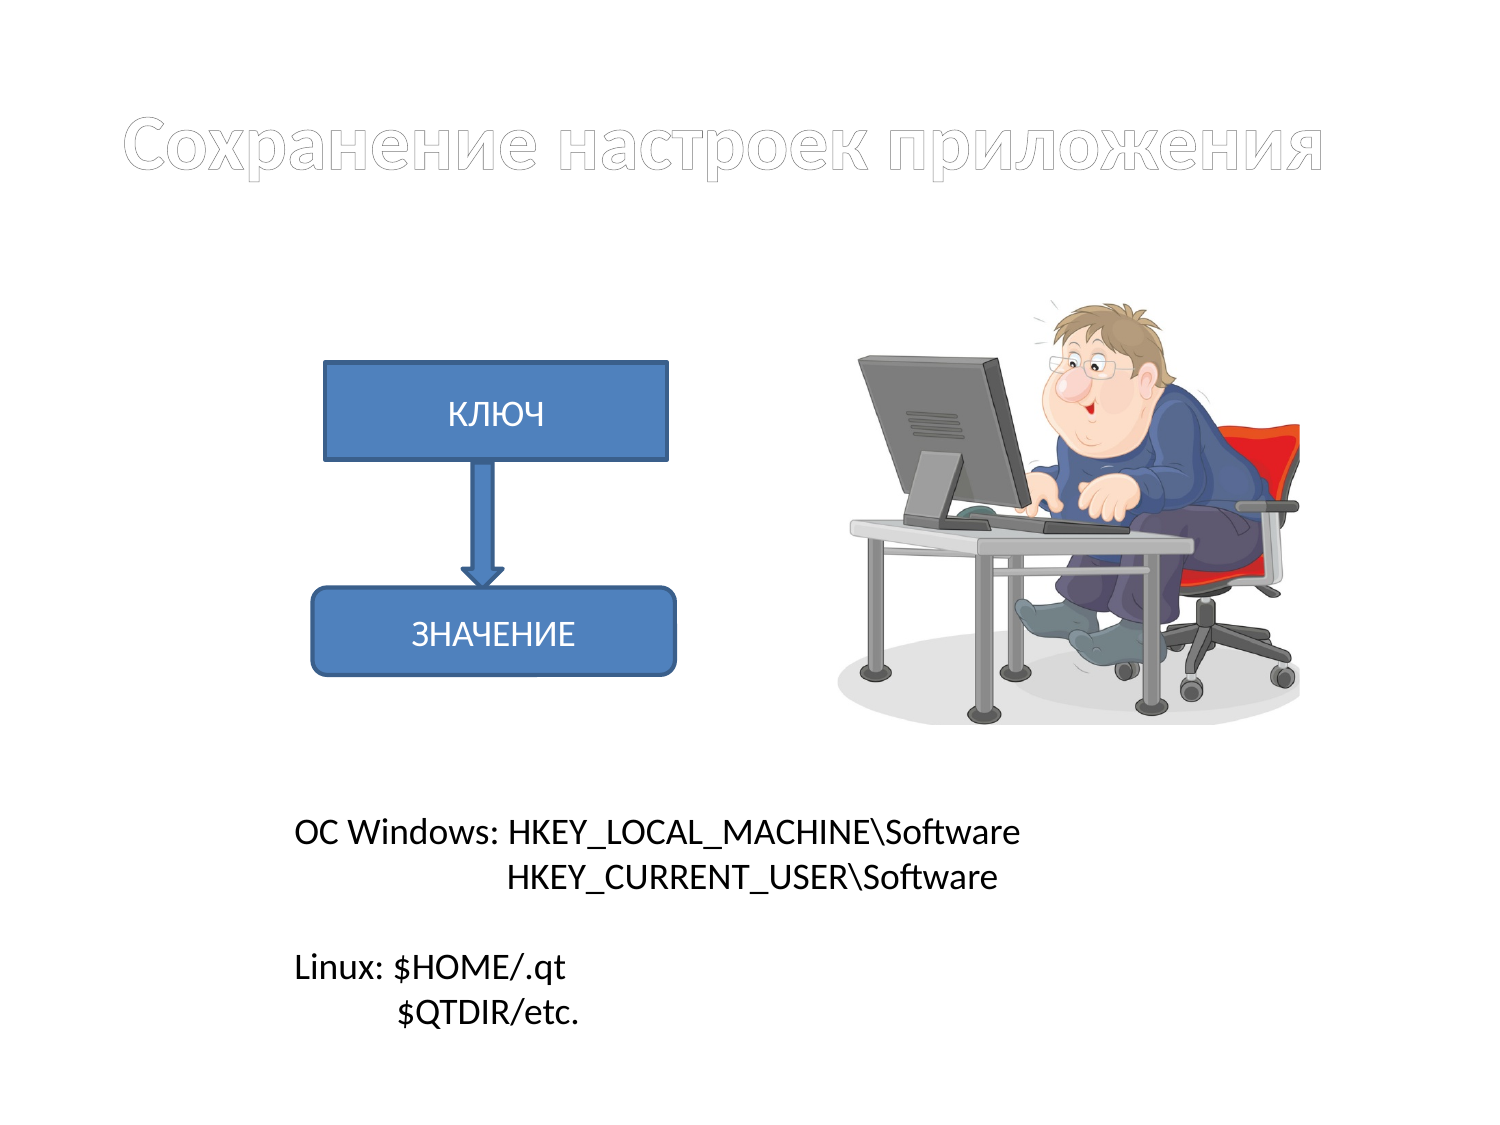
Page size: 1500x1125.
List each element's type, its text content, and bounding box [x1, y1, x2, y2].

title Сохранение настроек приложения [87, 37, 1363, 238]
text_box OC Windows: HKEY_LOCAL_MACHINE\Software HKEY_CURRENT_USER\Software Linux: $HOME/.qt $QTDIR/etc. [279, 799, 1037, 1040]
picture [837, 299, 1300, 726]
text_box ЗНАЧЕНИЕ [310, 585, 678, 678]
text_box КЛЮЧ [323, 360, 669, 462]
text_box [460, 460, 505, 585]
